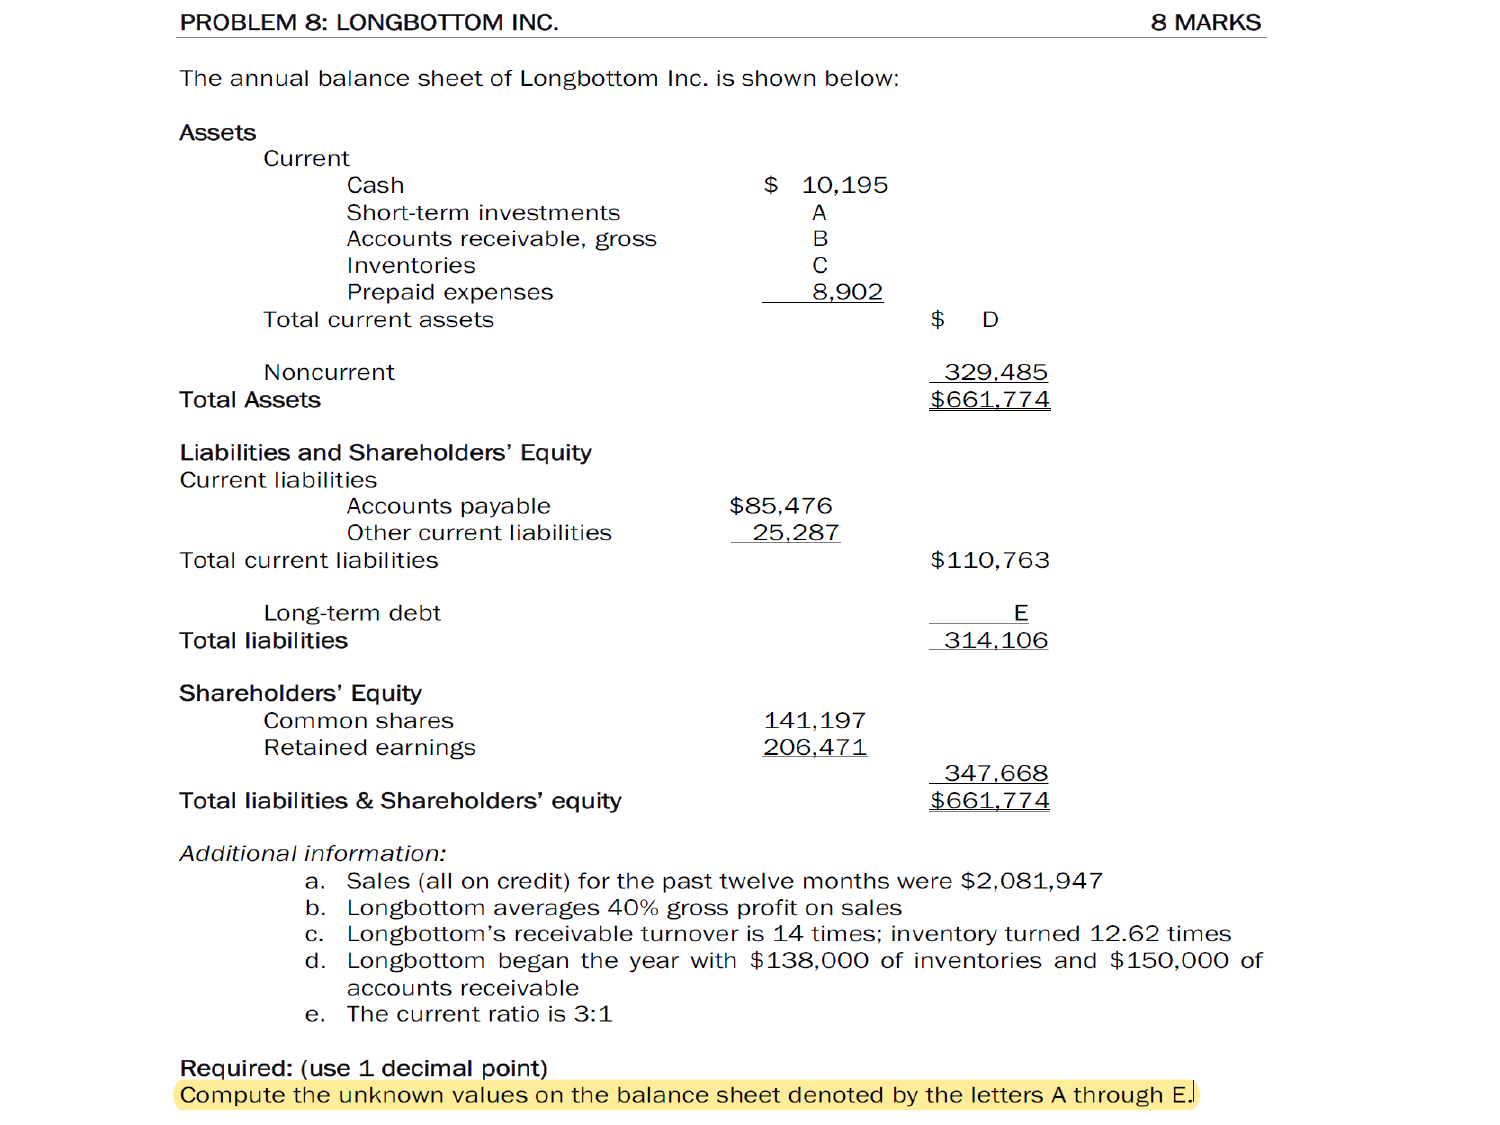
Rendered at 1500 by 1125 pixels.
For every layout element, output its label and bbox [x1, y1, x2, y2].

picture [152, 0, 1300, 1125]
